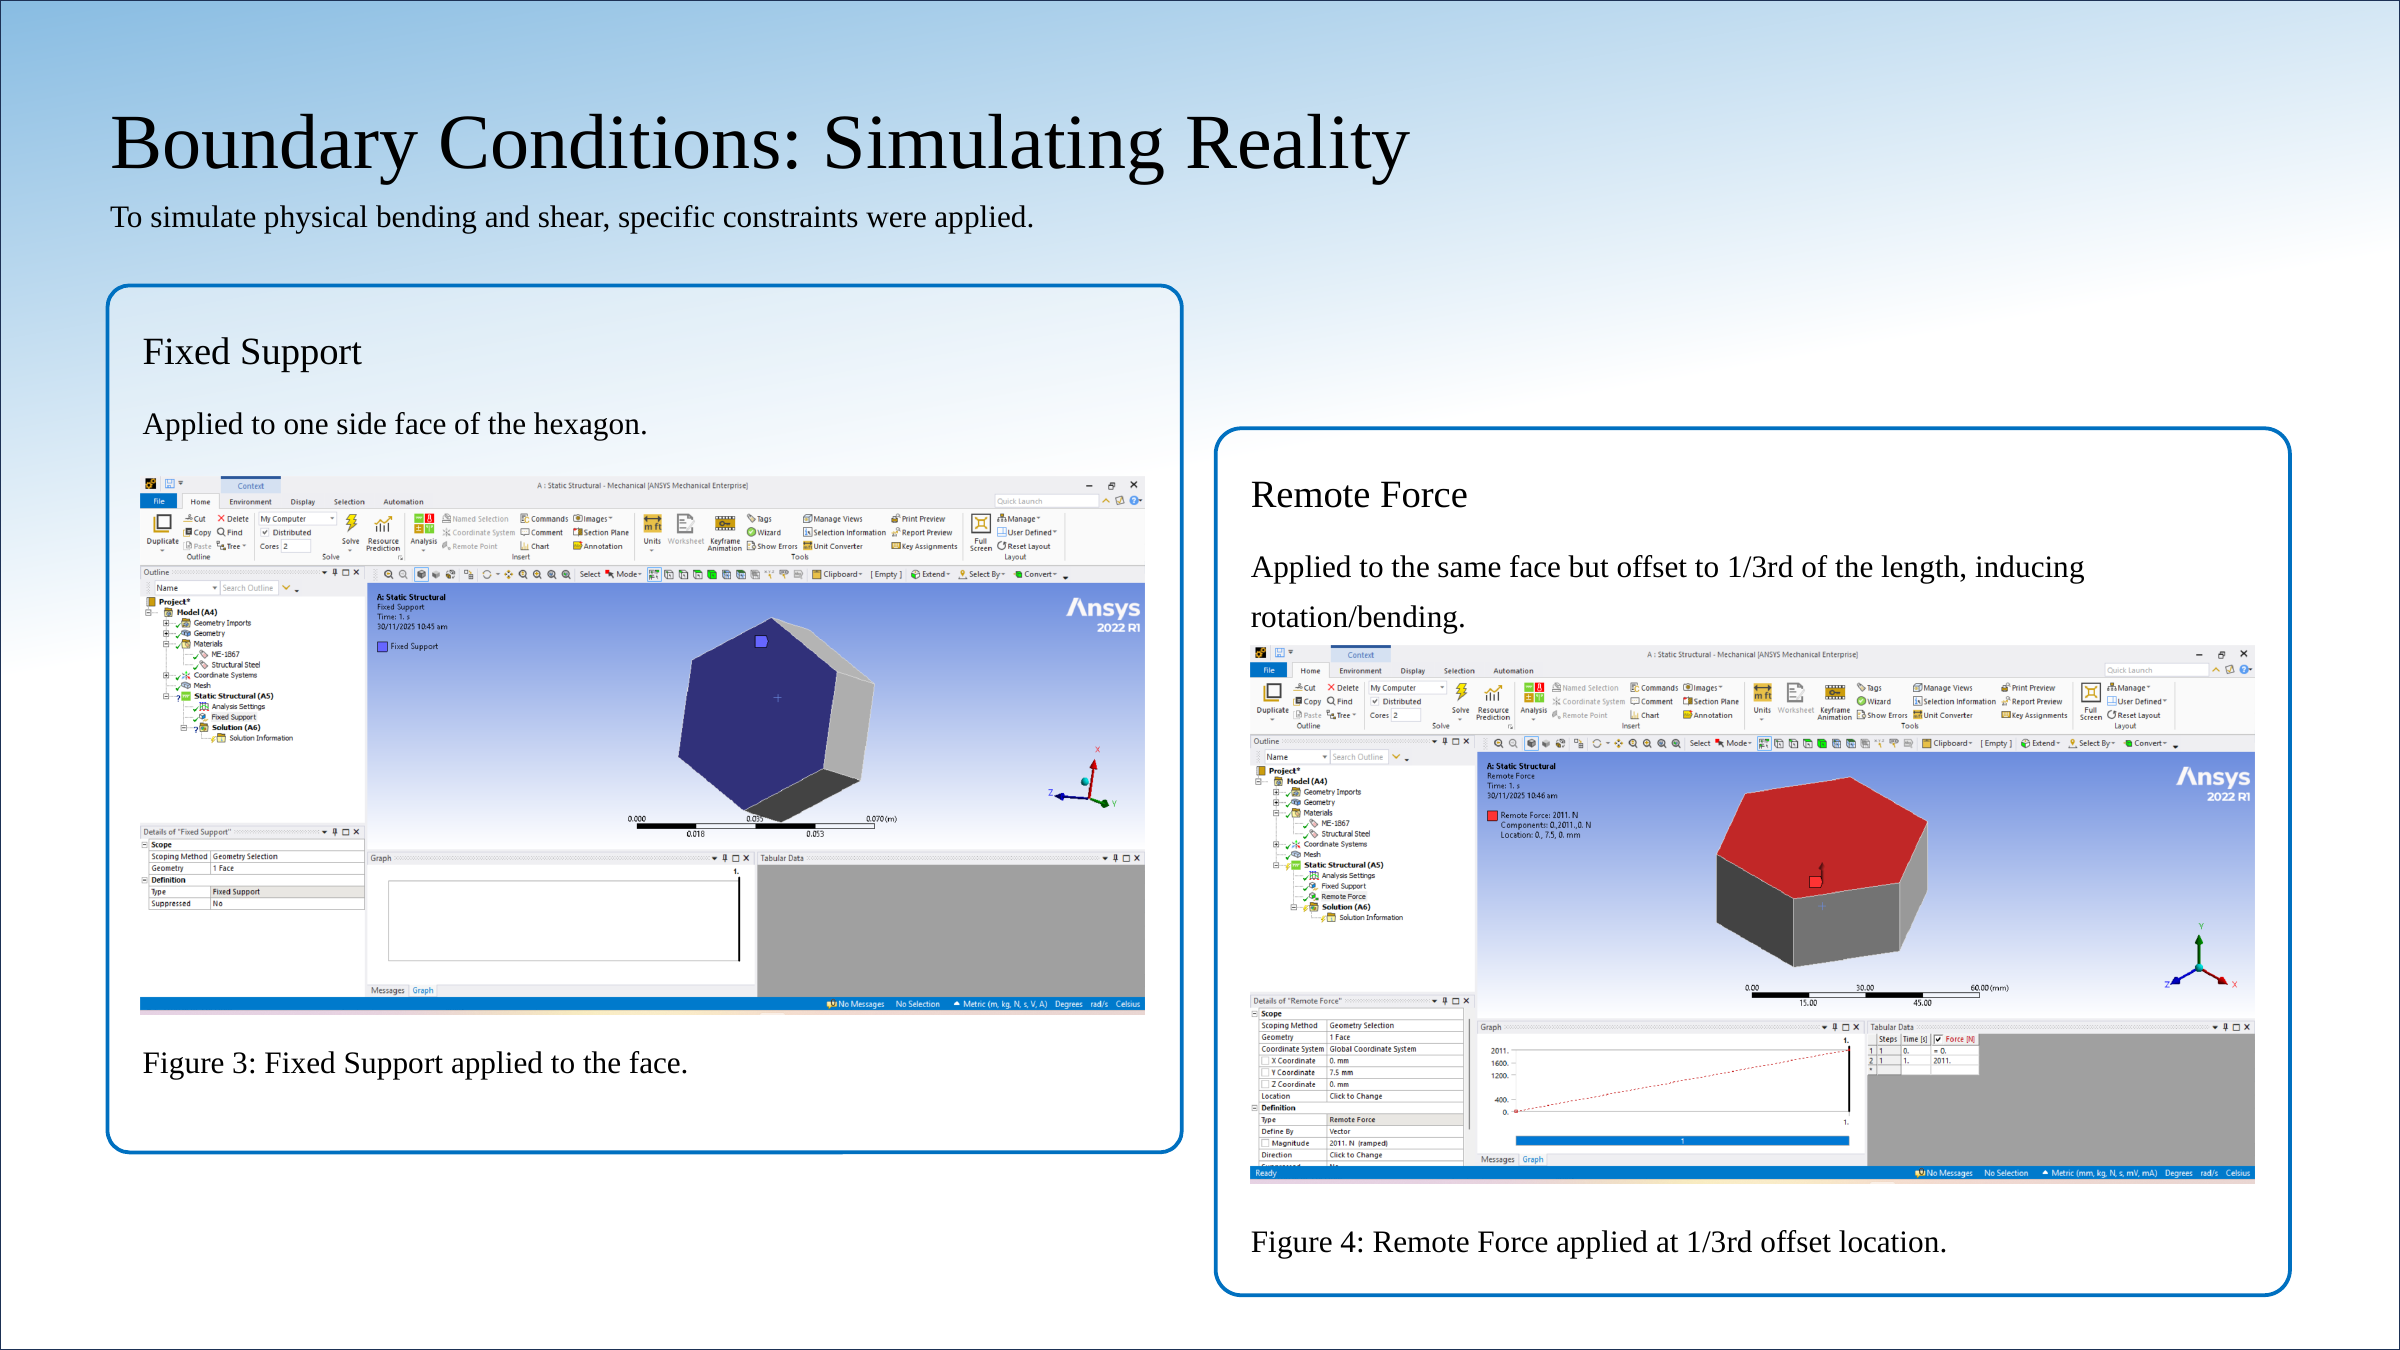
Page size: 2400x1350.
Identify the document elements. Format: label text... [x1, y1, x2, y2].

text_box Figure 4: Remote Force applied at 1/3rd offset location. [1250, 1209, 2255, 1260]
text_box [107, 285, 1182, 1153]
text_box [0, 0, 2400, 1350]
text_box Fixed Support [142, 322, 536, 372]
picture [1250, 645, 2255, 1184]
text_box Remote Force [1250, 465, 1644, 515]
text_box Figure 3: Fixed Support applied to the face. [142, 1030, 1147, 1081]
text_box Applied to one side face of the hexagon. [142, 390, 1147, 441]
text_box [1215, 428, 2290, 1296]
text_box Applied to the same face but offset to 1/3rd of the length, inducing rotation/bending. [1250, 533, 2255, 635]
text_box To simulate physical bending and shear, specific constraints were applied. [109, 183, 2291, 234]
text_box Boundary Conditions: Simulating Reality [109, 86, 1598, 183]
picture [140, 476, 1145, 1015]
